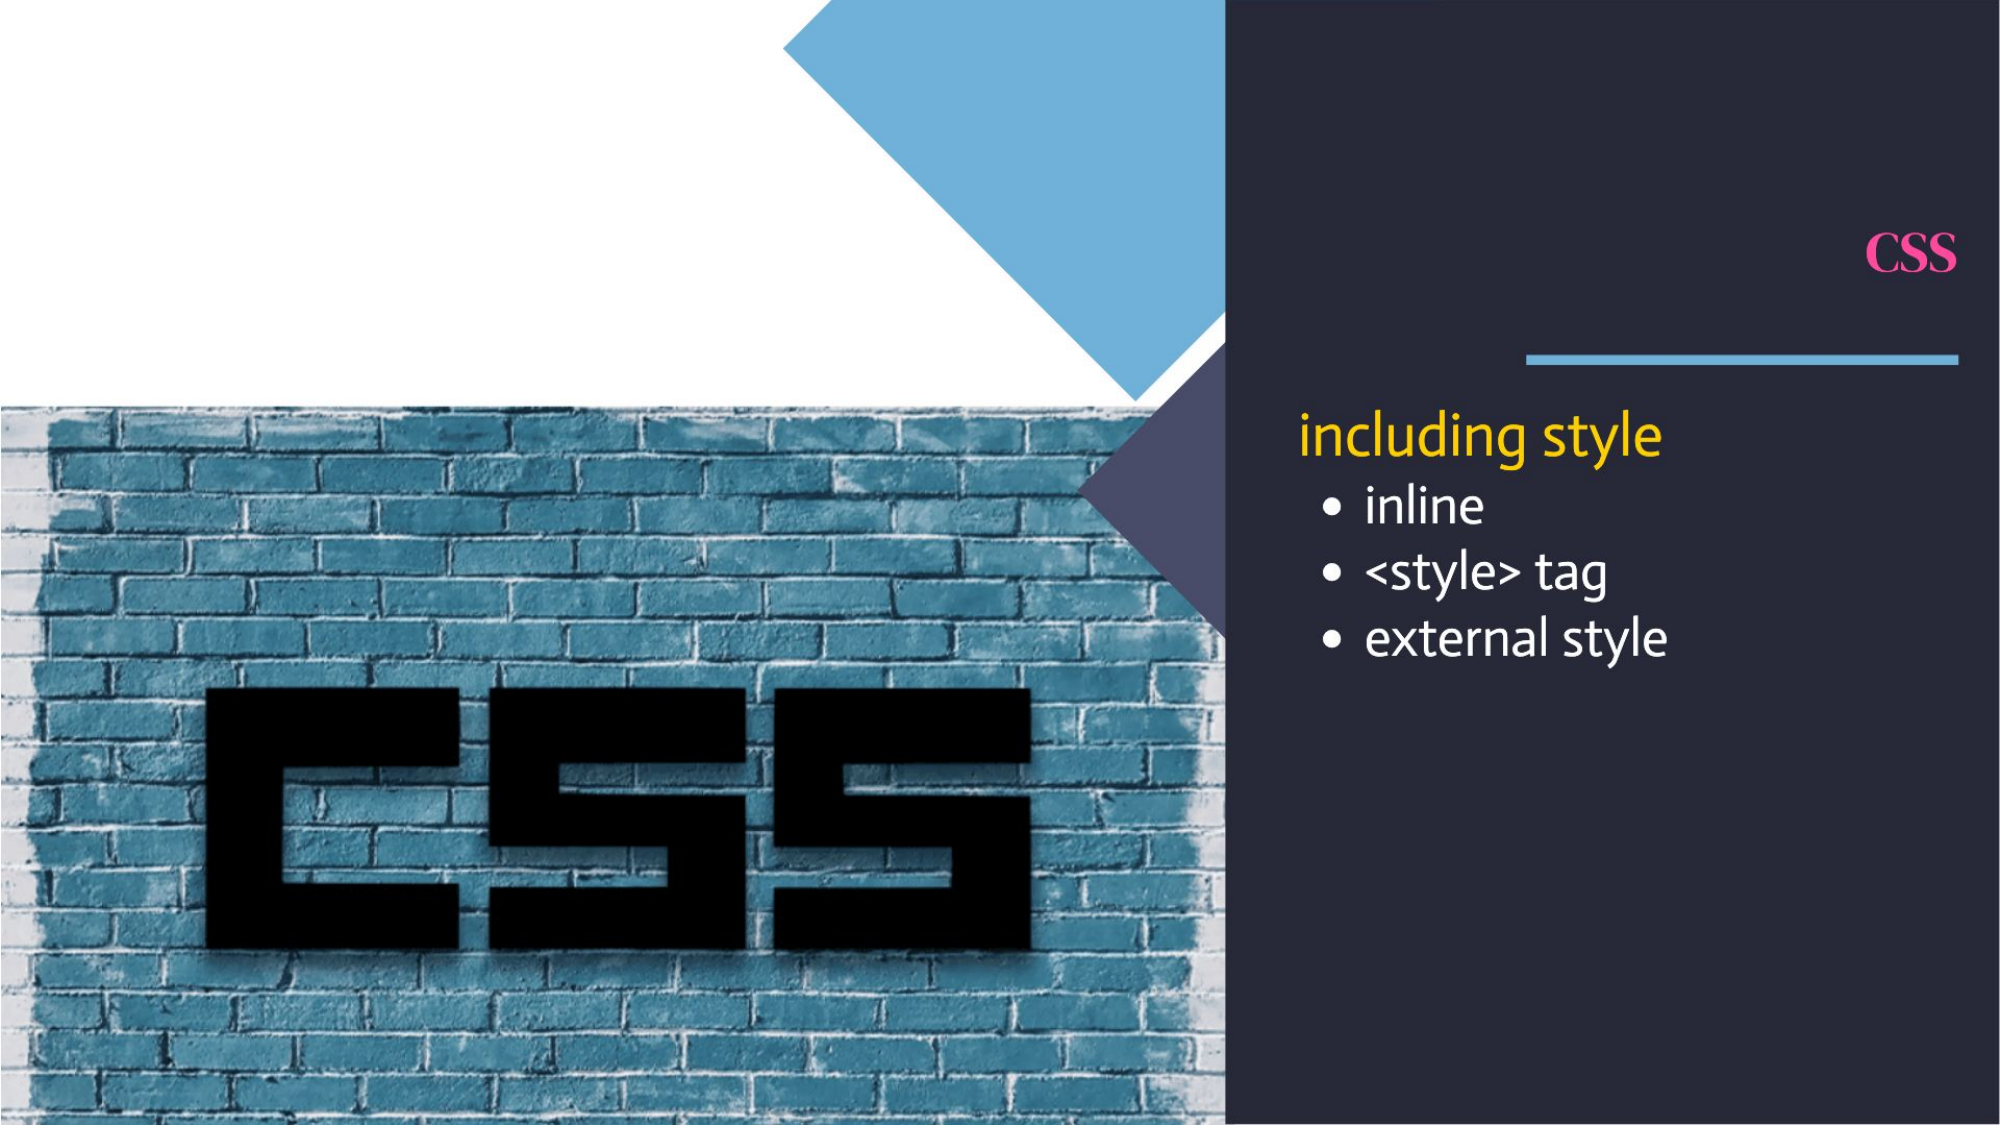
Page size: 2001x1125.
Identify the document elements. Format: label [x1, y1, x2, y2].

list [0, 0, 2000, 1125]
